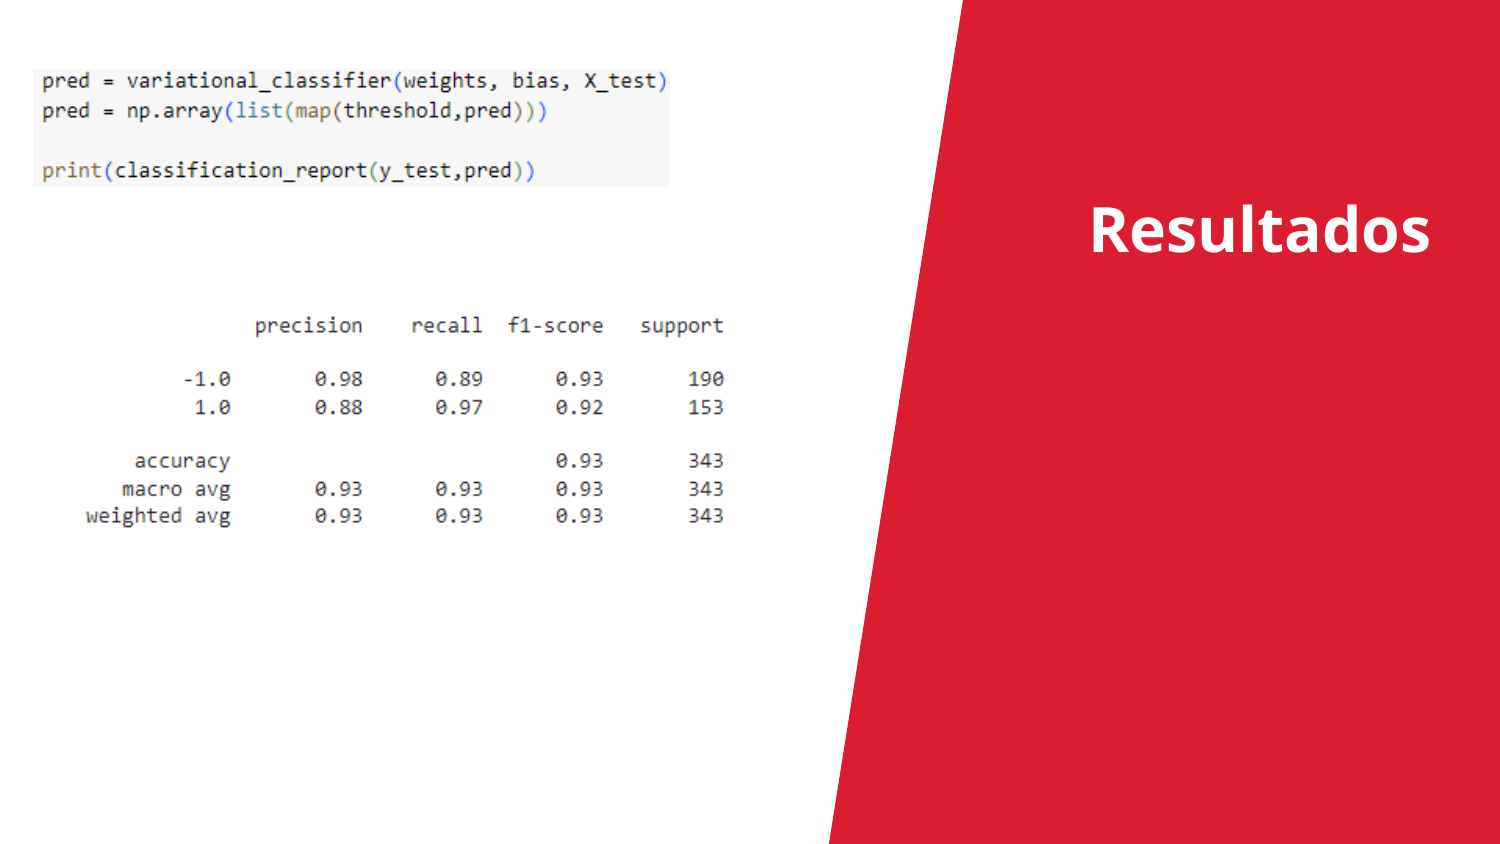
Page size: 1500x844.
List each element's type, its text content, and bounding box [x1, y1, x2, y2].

picture [80, 306, 737, 537]
text_box Resultados [963, 144, 1447, 326]
text_box [828, 0, 1500, 844]
picture [33, 69, 671, 187]
